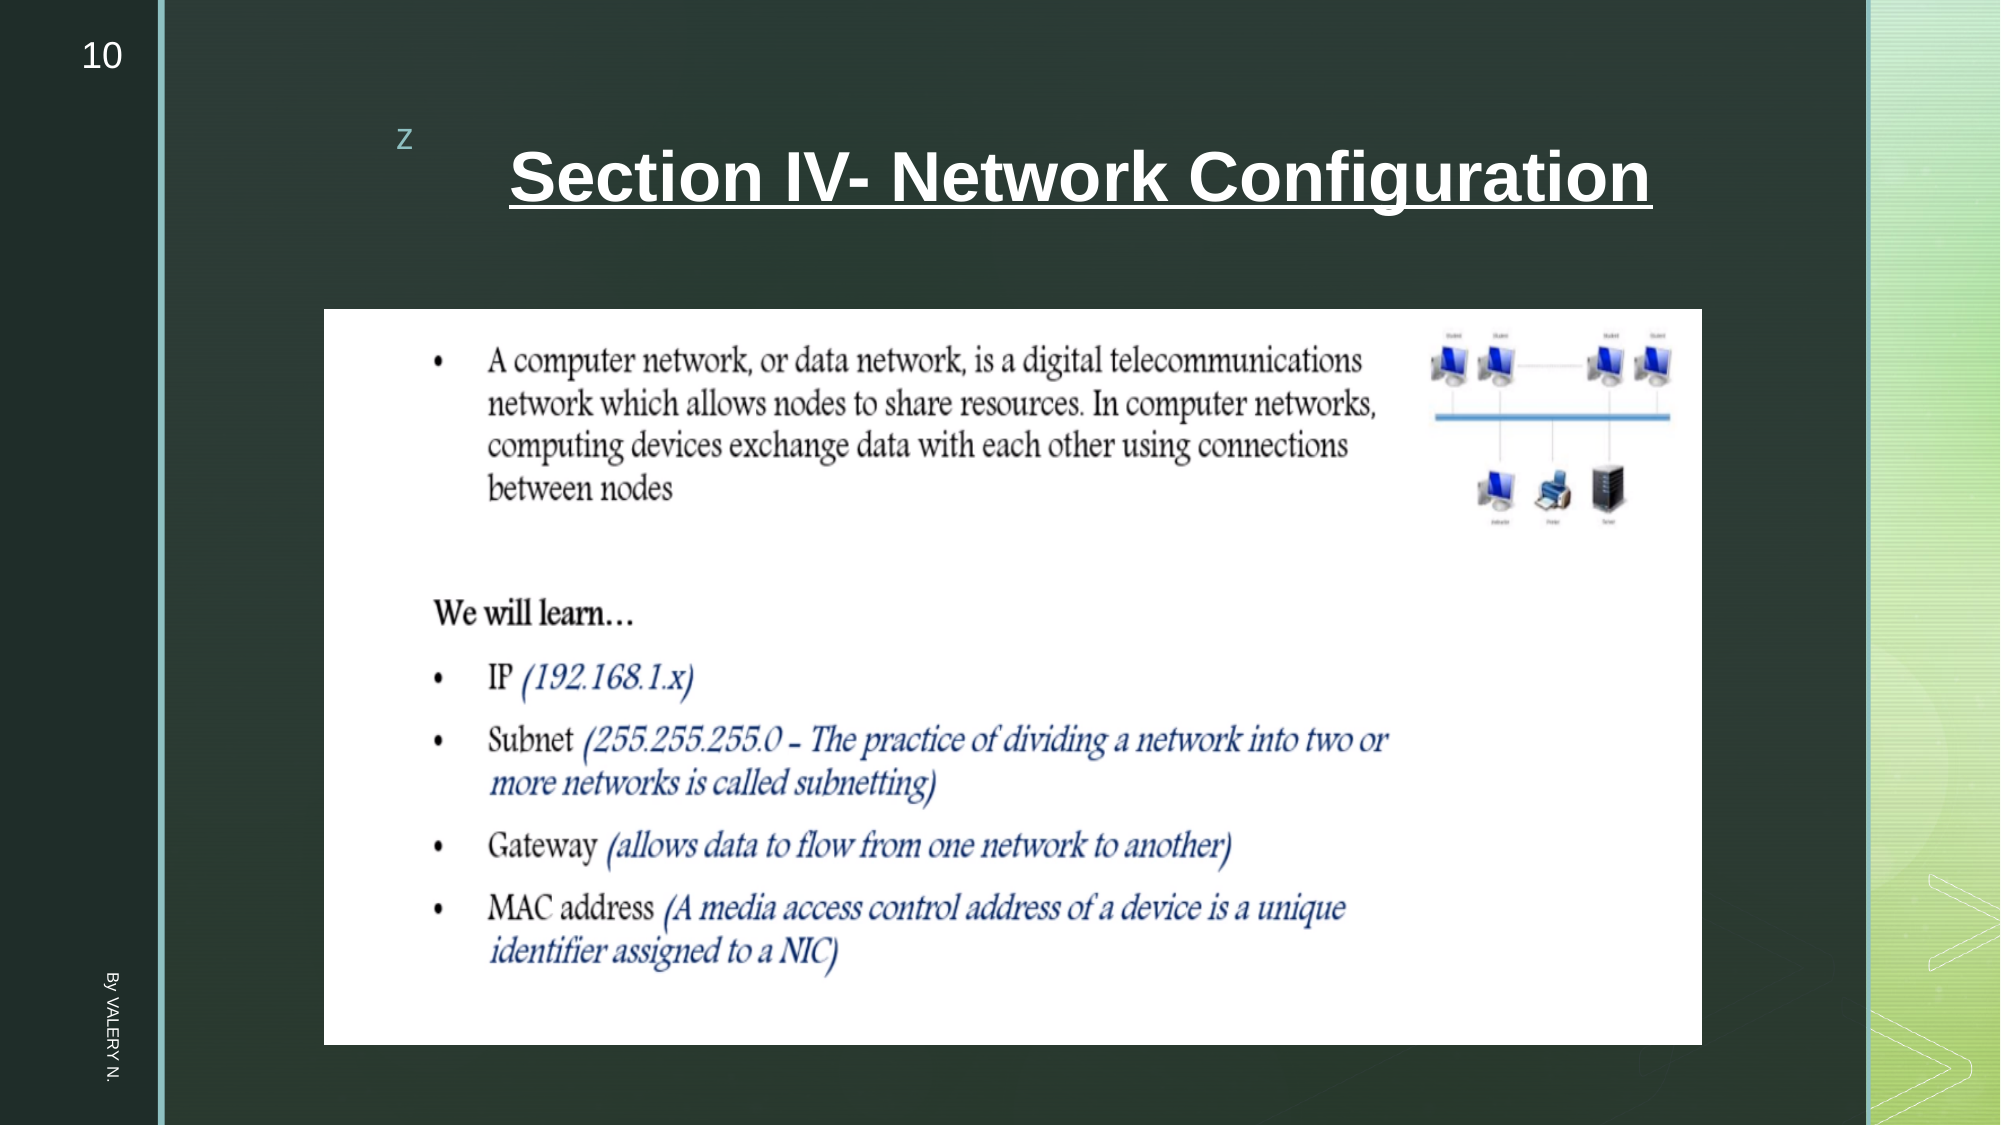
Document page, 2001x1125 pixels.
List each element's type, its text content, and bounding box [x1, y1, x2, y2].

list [324, 309, 1702, 1046]
slide_number 10 [25, 26, 131, 80]
title Section IV- Network Configuration [428, 132, 1734, 310]
footer By VALERY N. [101, 132, 131, 1098]
picture [1871, 0, 2001, 1125]
